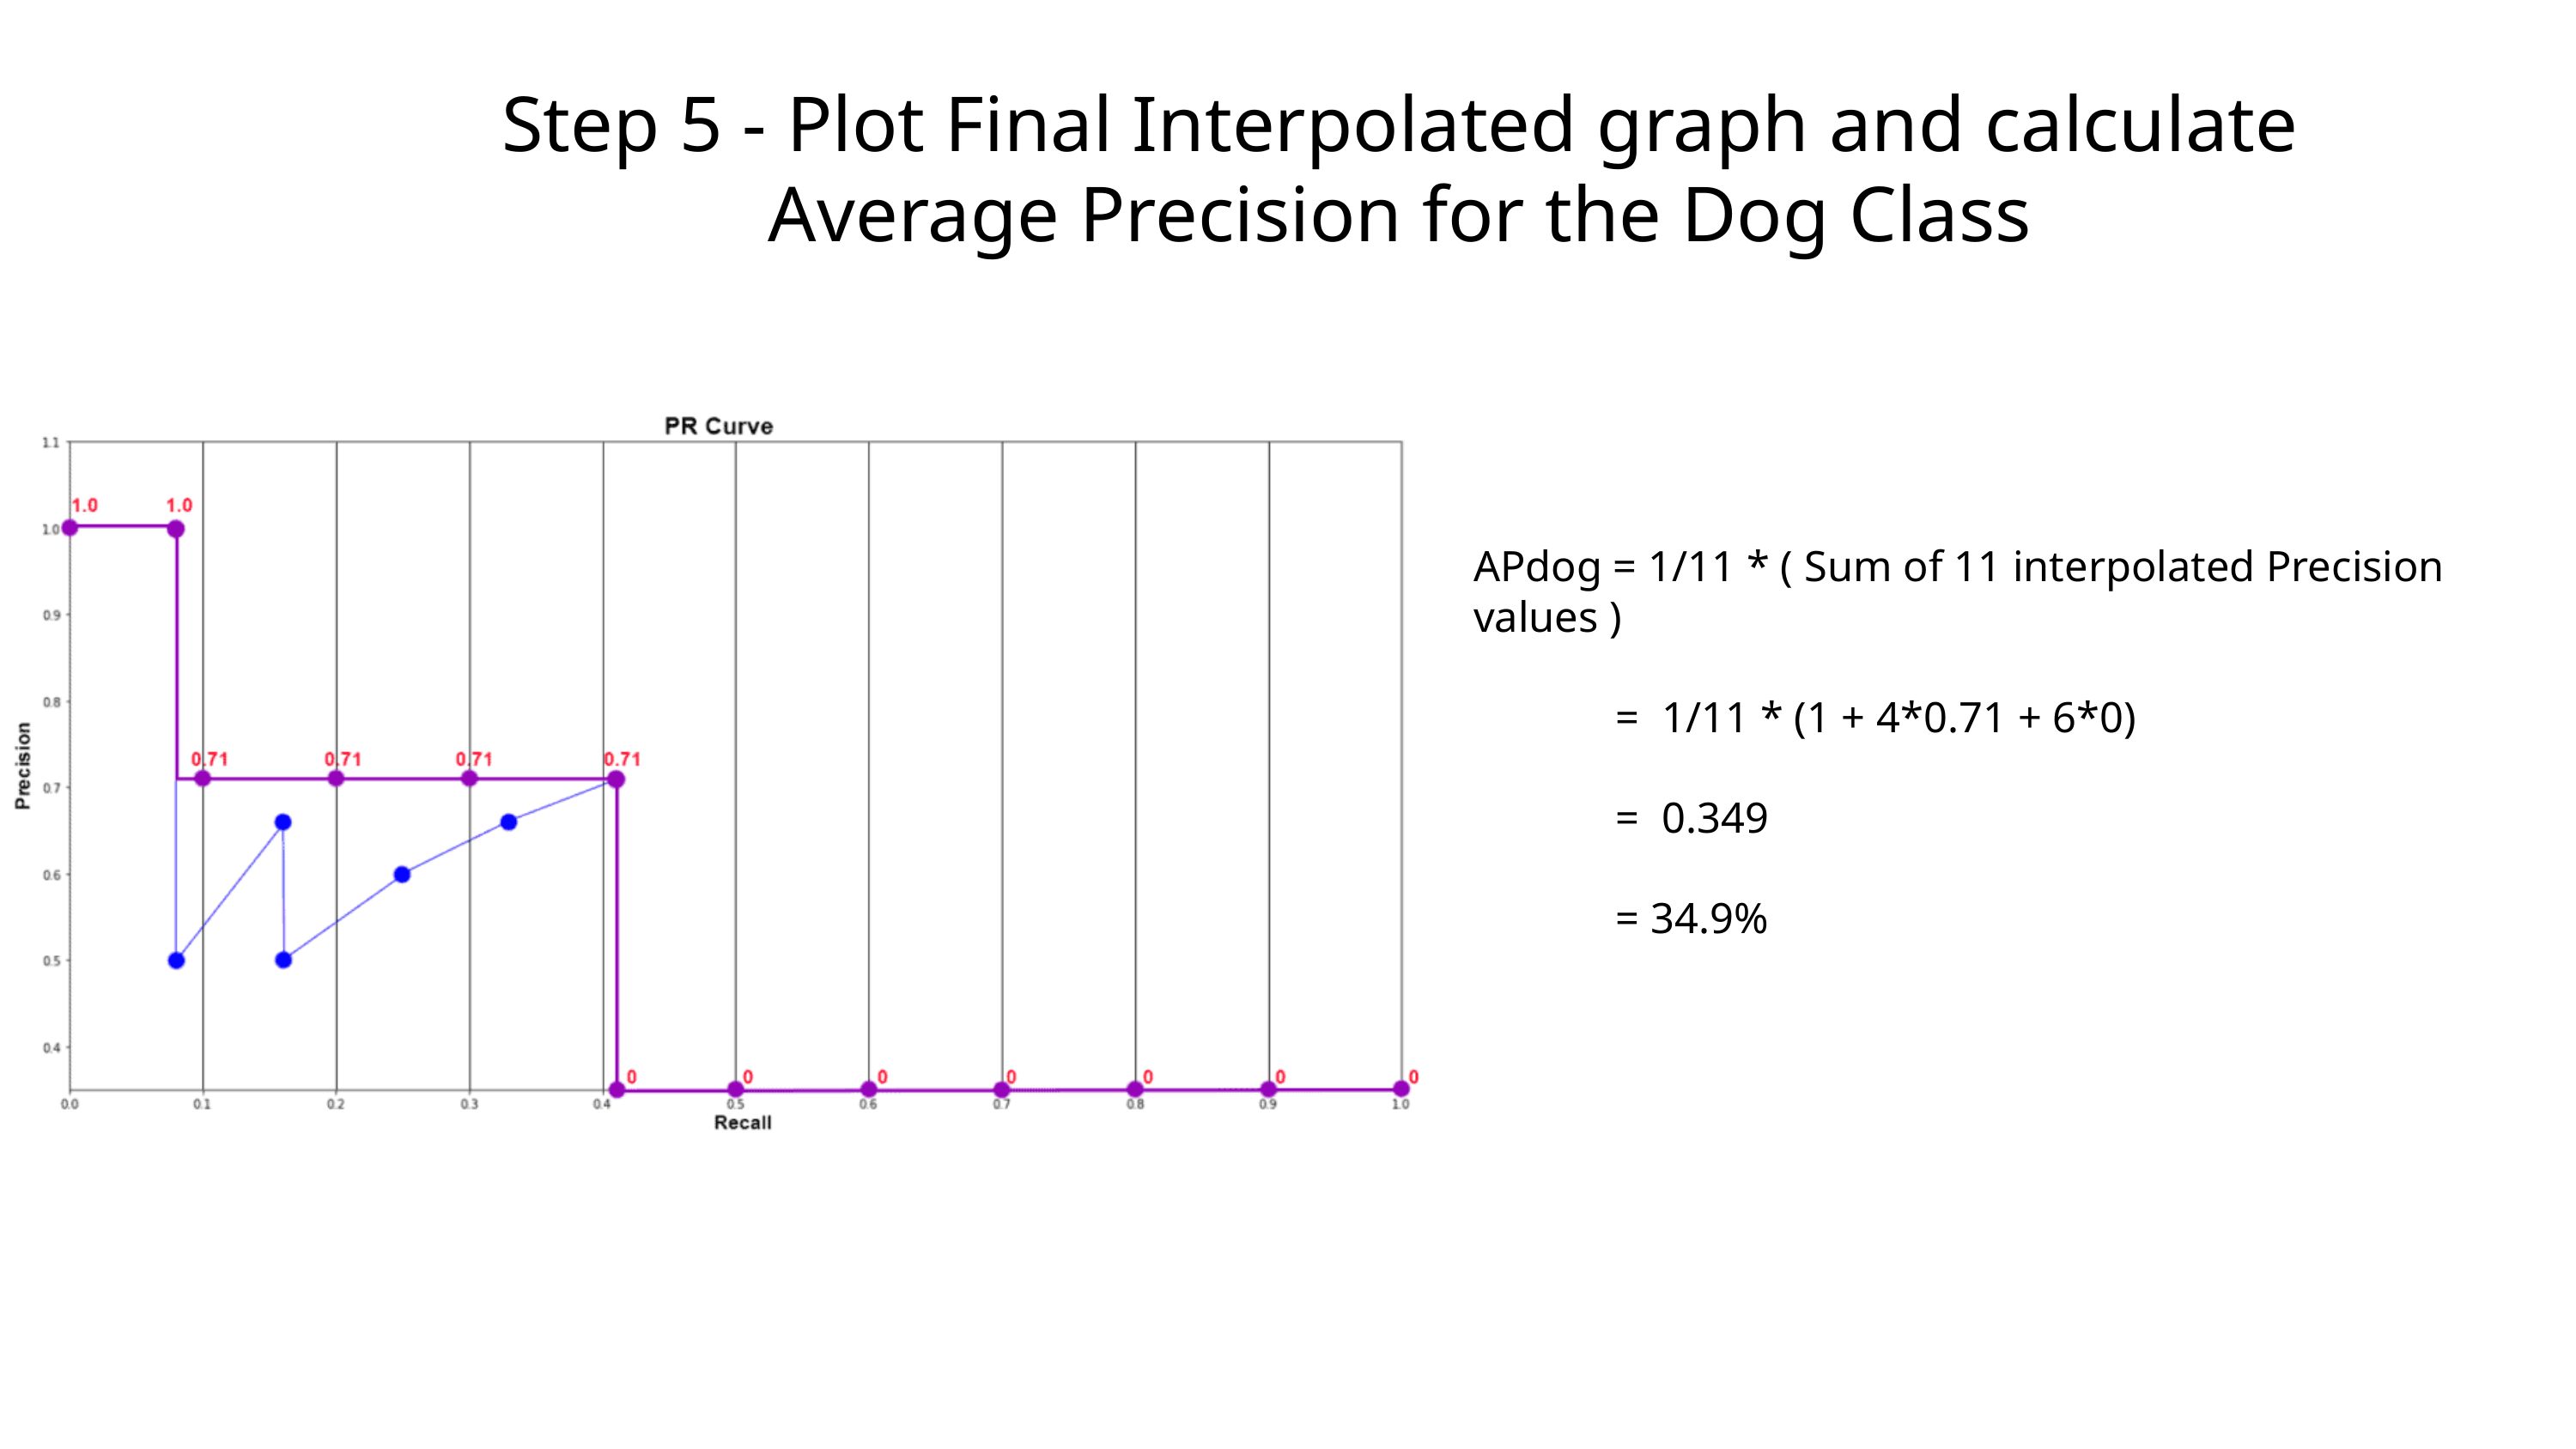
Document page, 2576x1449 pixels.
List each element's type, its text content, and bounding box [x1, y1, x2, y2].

picture [0, 413, 1430, 1138]
text_box APdog = 1/11 * ( Sum of 11 interpolated Precision values ) = 1/11 * (1 + 4*0.71 + 6*0) = 0.349 = 34.9% [1473, 539, 2523, 942]
text_box Step 5 - Plot Final Interpolated graph and calculate Average Precision for the Dog Class [463, 75, 2337, 440]
